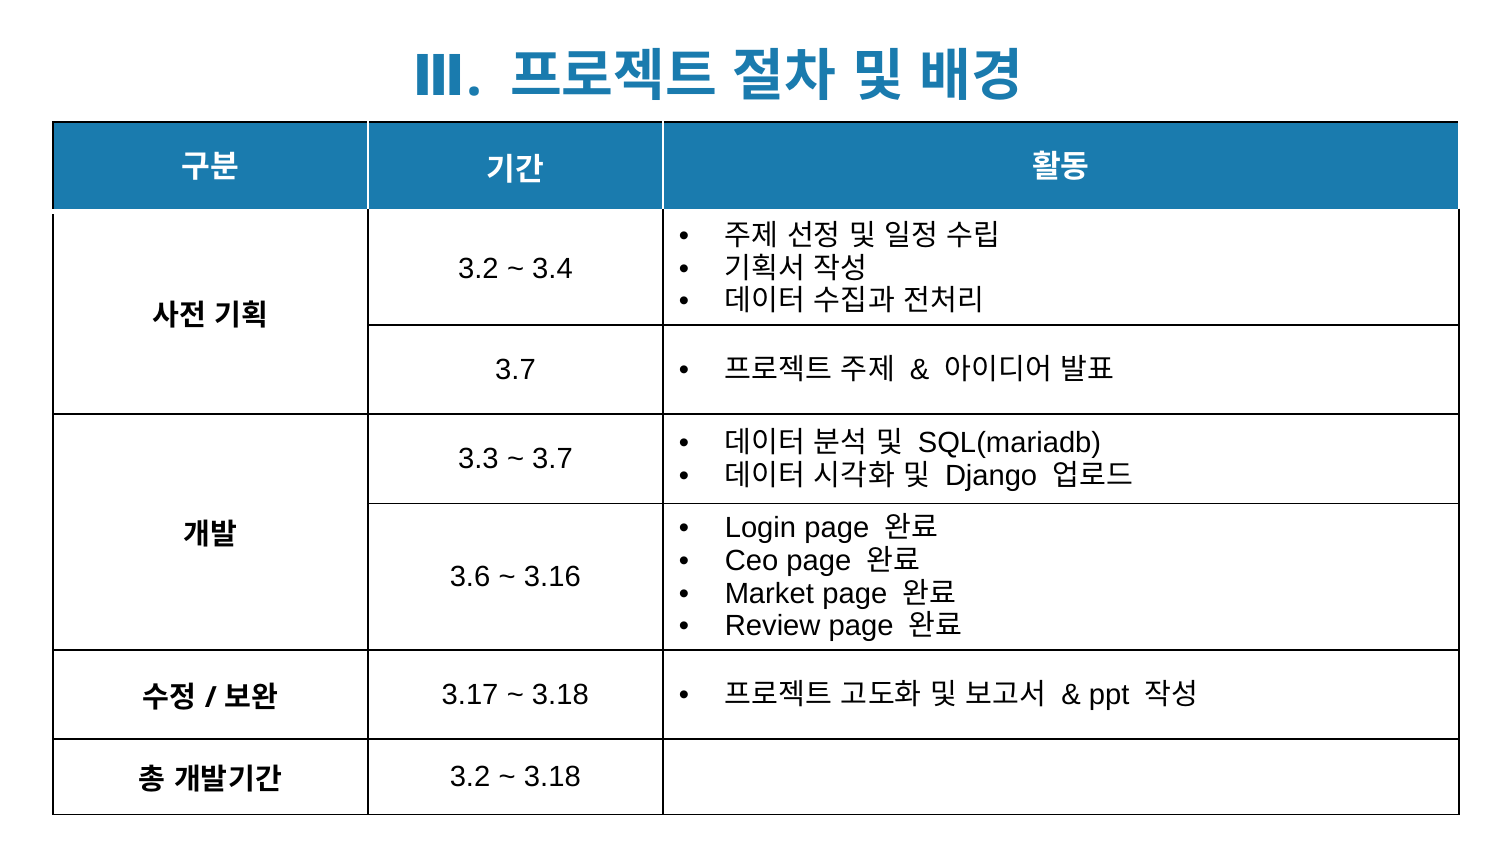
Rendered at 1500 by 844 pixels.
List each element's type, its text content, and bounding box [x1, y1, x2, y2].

table_cell 3.2 ~ 3.4 [369, 214, 662, 324]
table_cell 수정/보완 [54, 651, 367, 738]
table_cell 사전 기획 [54, 214, 367, 413]
table_header 구분 [54, 123, 367, 209]
table_header 활동 [664, 123, 1458, 209]
table_cell 3.7 [369, 326, 662, 413]
text_box Ⅲ. 프로젝트 절차 및 배경 [401, 33, 1099, 112]
table_cell [664, 740, 1458, 814]
table_cell 3.3 ~ 3.7 [369, 415, 662, 503]
table_cell 데이터 분석 및 SQL(mariadb) 데이터 시각화 및 Django 업로드 [664, 415, 1458, 503]
table_cell 프로젝트 고도화 및 보고서 & ppt 작성 [664, 651, 1458, 738]
table_cell Login page 완료 Ceo page 완료 Market page 완료 Review page 완료 [664, 504, 1458, 649]
table_cell 프로젝트 주제 & 아이디어 발표 [664, 326, 1458, 413]
table_cell 3.6 ~ 3.16 [369, 504, 662, 649]
table_cell 총 개발기간 [54, 740, 367, 814]
table_cell 개발 [54, 415, 367, 649]
table_header 기간 [369, 123, 662, 209]
table_cell 주제 선정 및 일정 수립 기획서 작성 데이터 수집과 전처리 [664, 214, 1458, 324]
table_cell 3.17 ~ 3.18 [369, 651, 662, 738]
table_cell 3.2 ~ 3.18 [369, 740, 662, 814]
